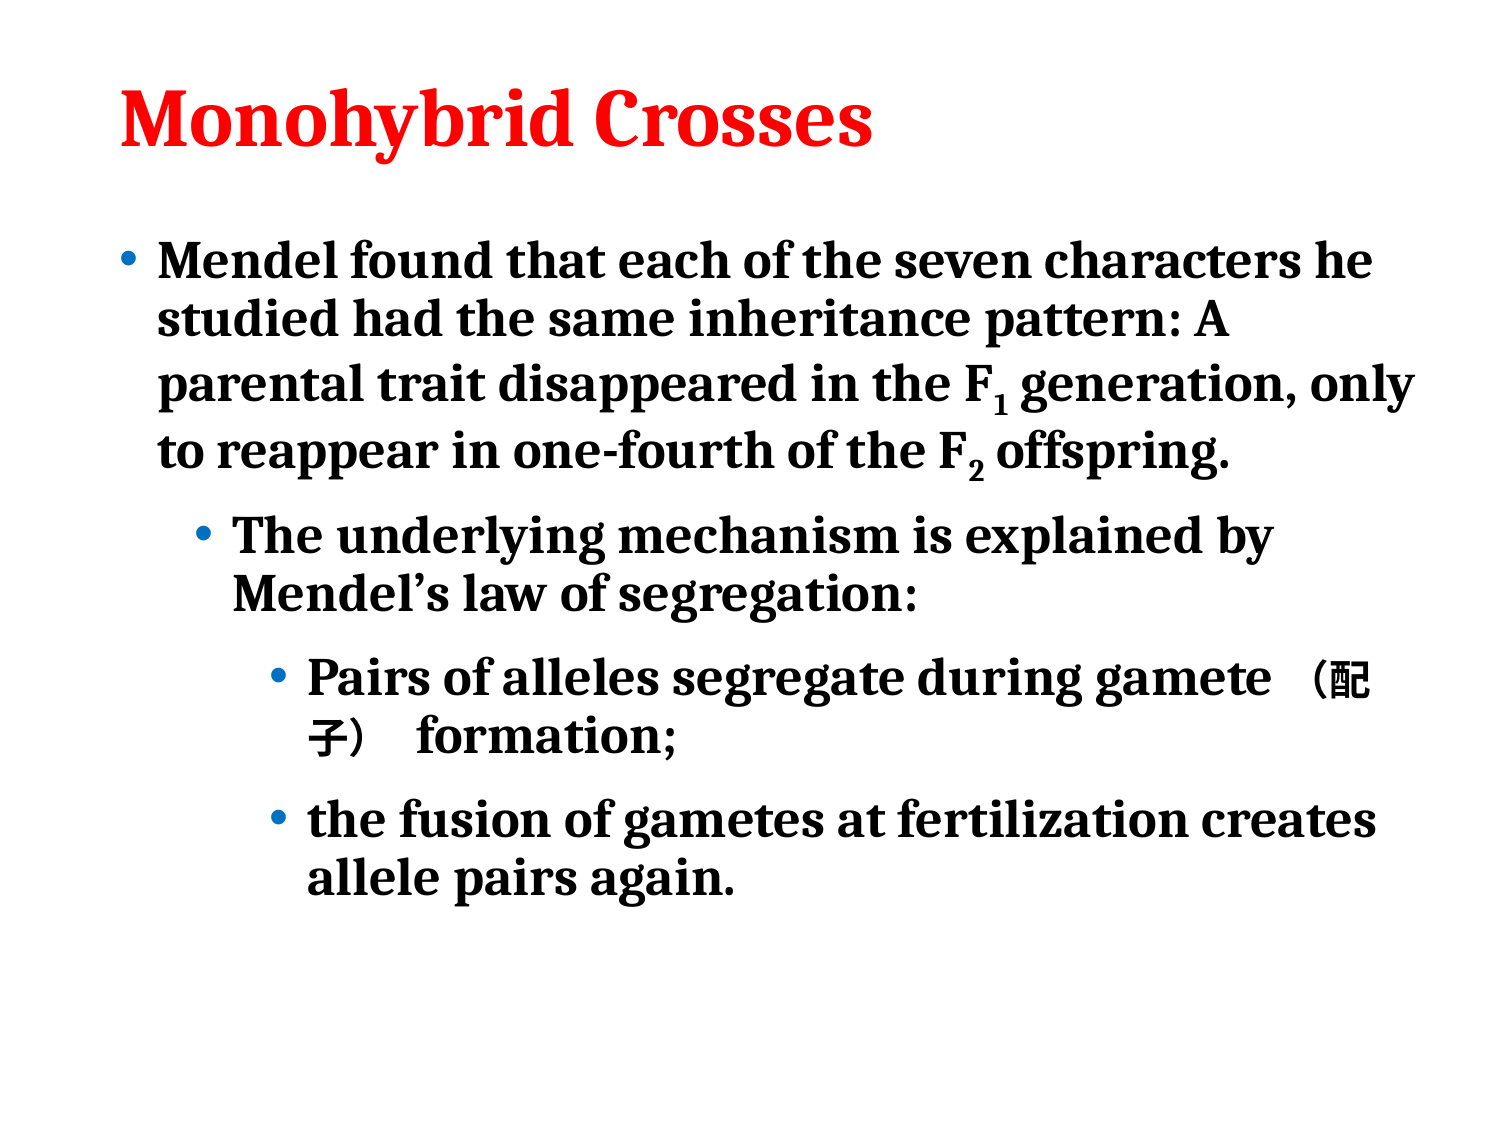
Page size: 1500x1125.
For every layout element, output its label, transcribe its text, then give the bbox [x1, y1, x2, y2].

list Mendel found that each of the seven characters he studied had the same inheritance pattern: A parental trait disappeared in the F1 generation, only to reappear in one-fourth of the F2 offspring. The underlying mechanism is explained by Mendel’s law of segregation: Pairs of alleles segregate during gamete（配子） formation; the fusion of gametes at fertilization creates allele pairs again. [104, 224, 1449, 1014]
title Monohybrid Crosses [104, 66, 1471, 225]
